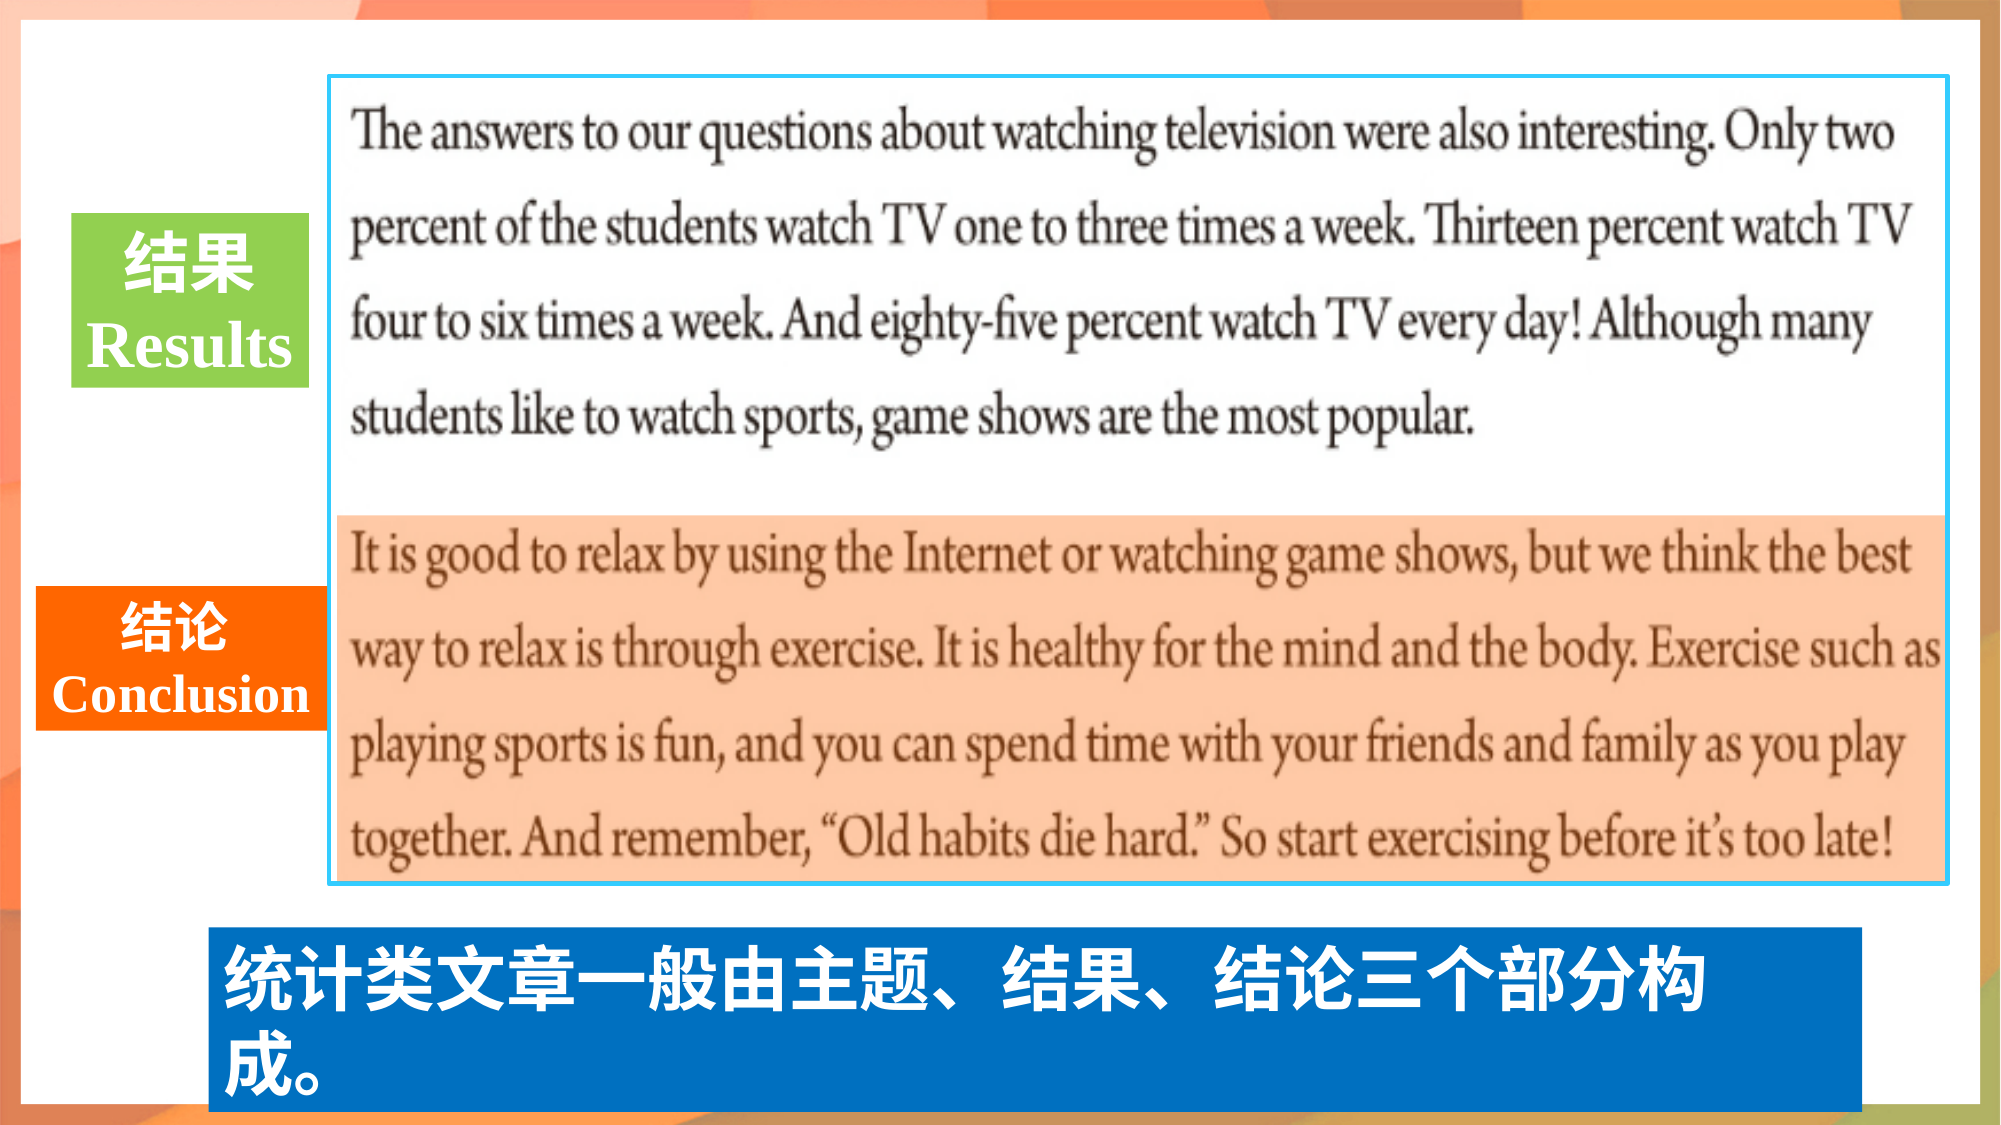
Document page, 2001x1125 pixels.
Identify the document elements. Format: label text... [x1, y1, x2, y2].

text_box 结果 Results [71, 213, 309, 388]
text_box 统计类文章一般由主题、结果、结论三个部分构成。 [208, 927, 1863, 1112]
text_box 结论Conclusion [35, 586, 324, 731]
picture [0, 0, 2001, 1125]
